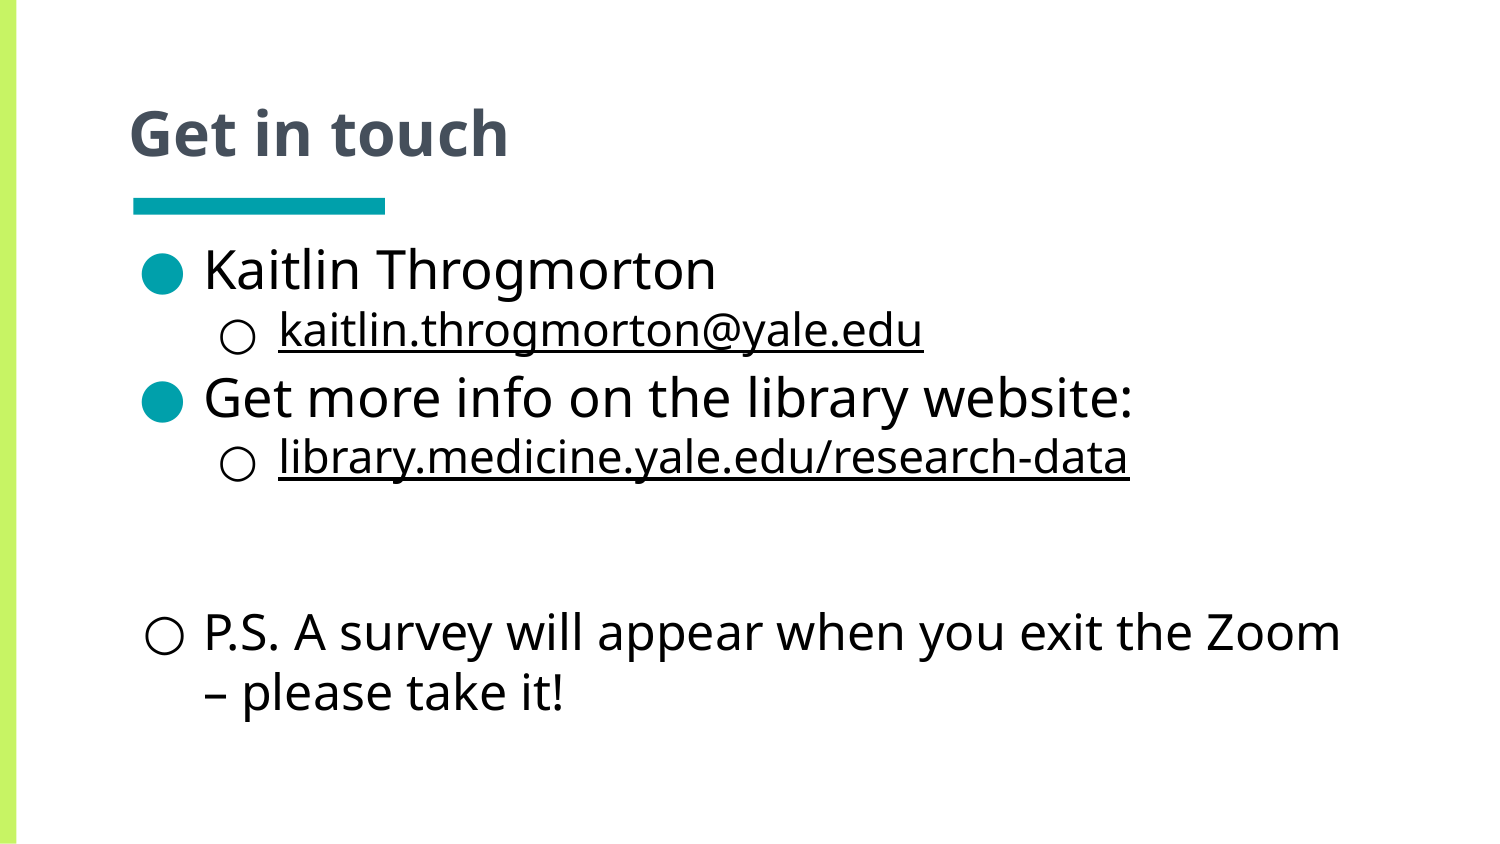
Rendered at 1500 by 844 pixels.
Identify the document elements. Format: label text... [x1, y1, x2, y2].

list Kaitlin Throgmorton kaitlin.throgmorton@yale.edu Get more info on the library website: library.medicine.yale.edu/research-data P.S. A survey will appear when you exit the Zoom – please take it! [113, 220, 1387, 692]
title Get in touch [113, 24, 1387, 184]
